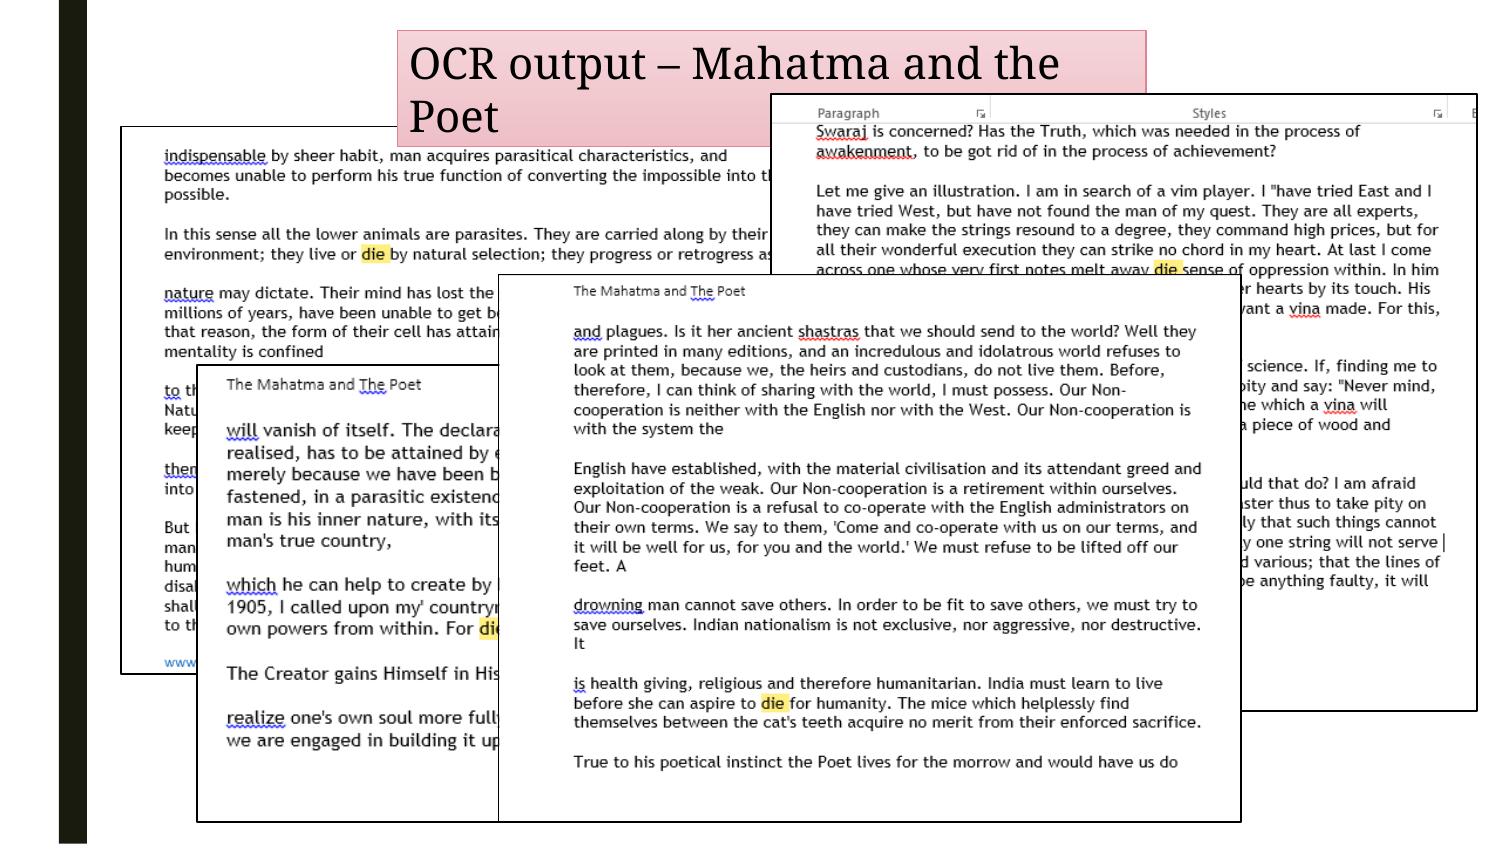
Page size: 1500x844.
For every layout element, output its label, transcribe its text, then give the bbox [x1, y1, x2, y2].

text_box OCR output – Mahatma and the Poet [397, 30, 1147, 125]
picture [121, 94, 1477, 822]
